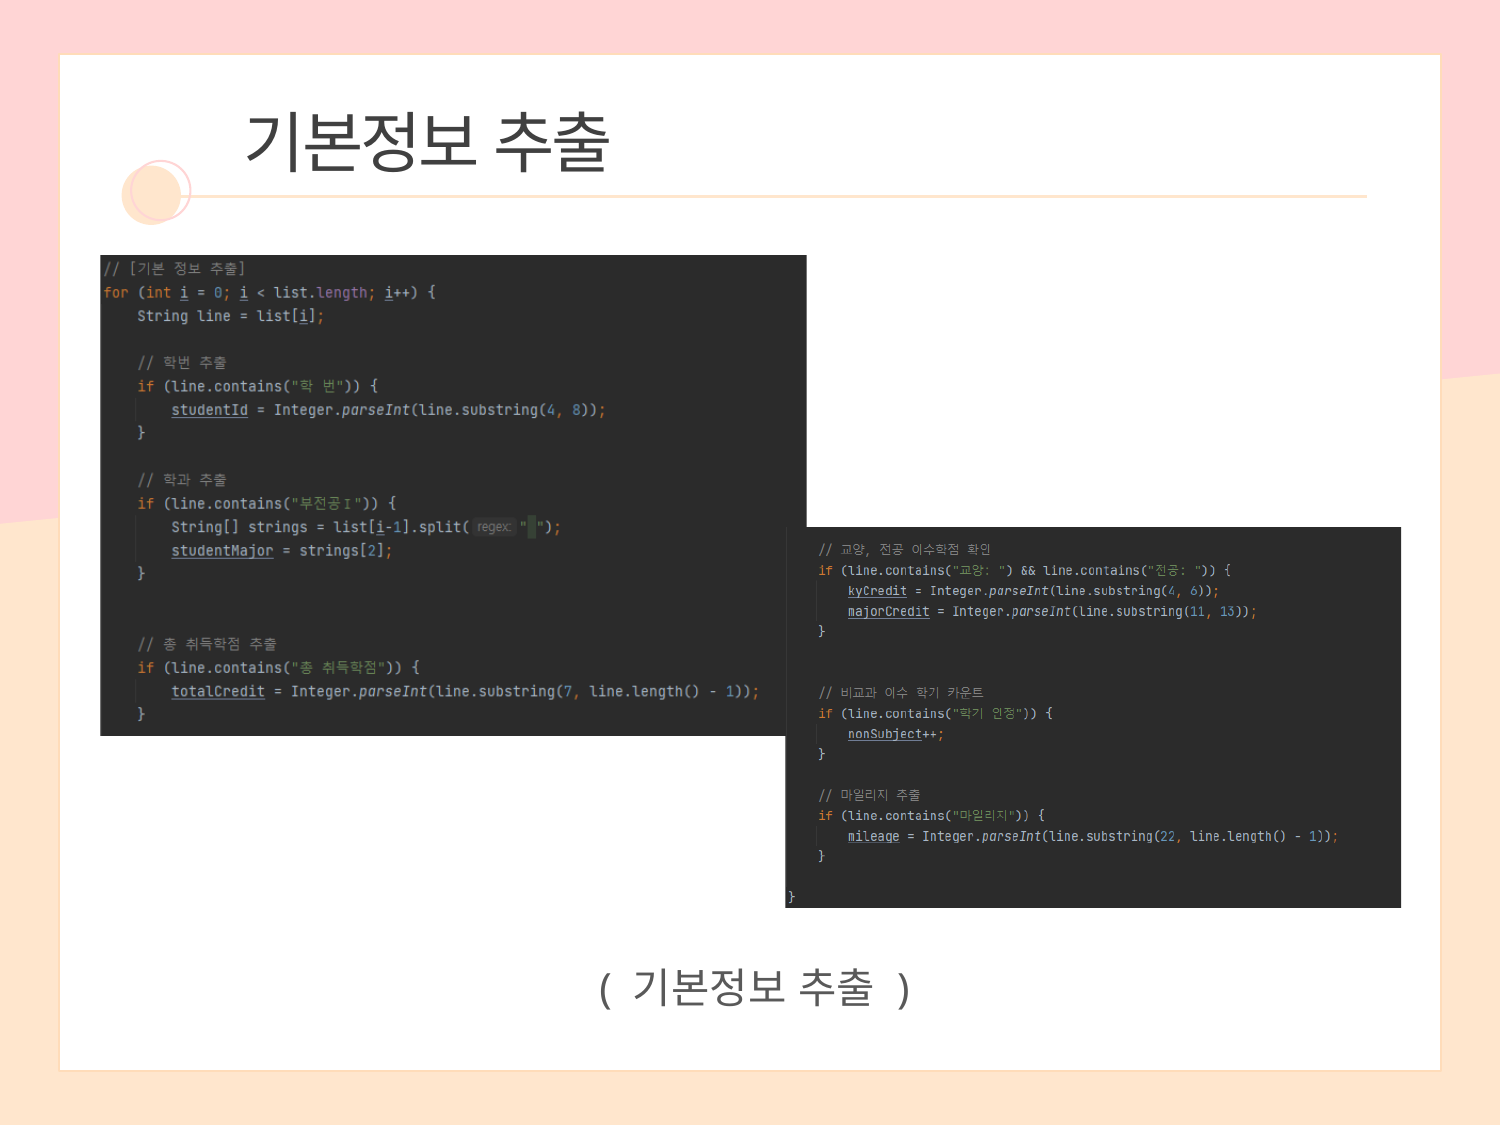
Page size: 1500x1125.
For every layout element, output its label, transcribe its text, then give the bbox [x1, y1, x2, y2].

text_box ( 기본정보 추출 ) [584, 929, 951, 1020]
text_box 기본정보 추출 [229, 93, 628, 189]
picture [100, 255, 1402, 909]
